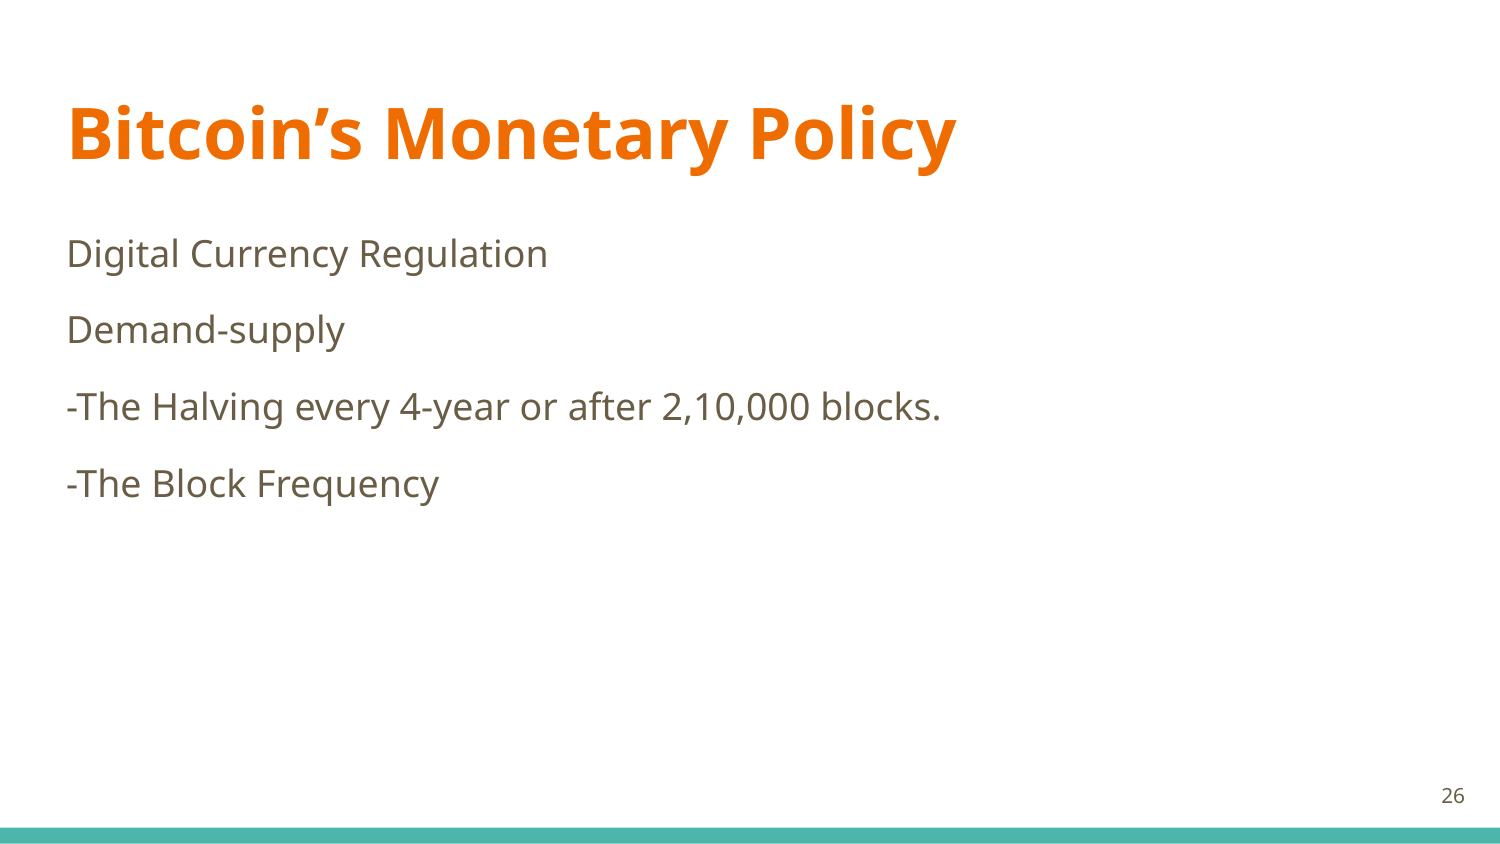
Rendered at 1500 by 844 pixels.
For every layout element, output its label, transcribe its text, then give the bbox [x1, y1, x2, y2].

slide_number ‹#› [1389, 764, 1480, 830]
title Bitcoin’s Monetary Policy [51, 72, 1449, 189]
list Digital Currency Regulation Demand-supply -The Halving every 4-year or after 2,10,000 blocks. -The Block Frequency [51, 207, 1449, 750]
